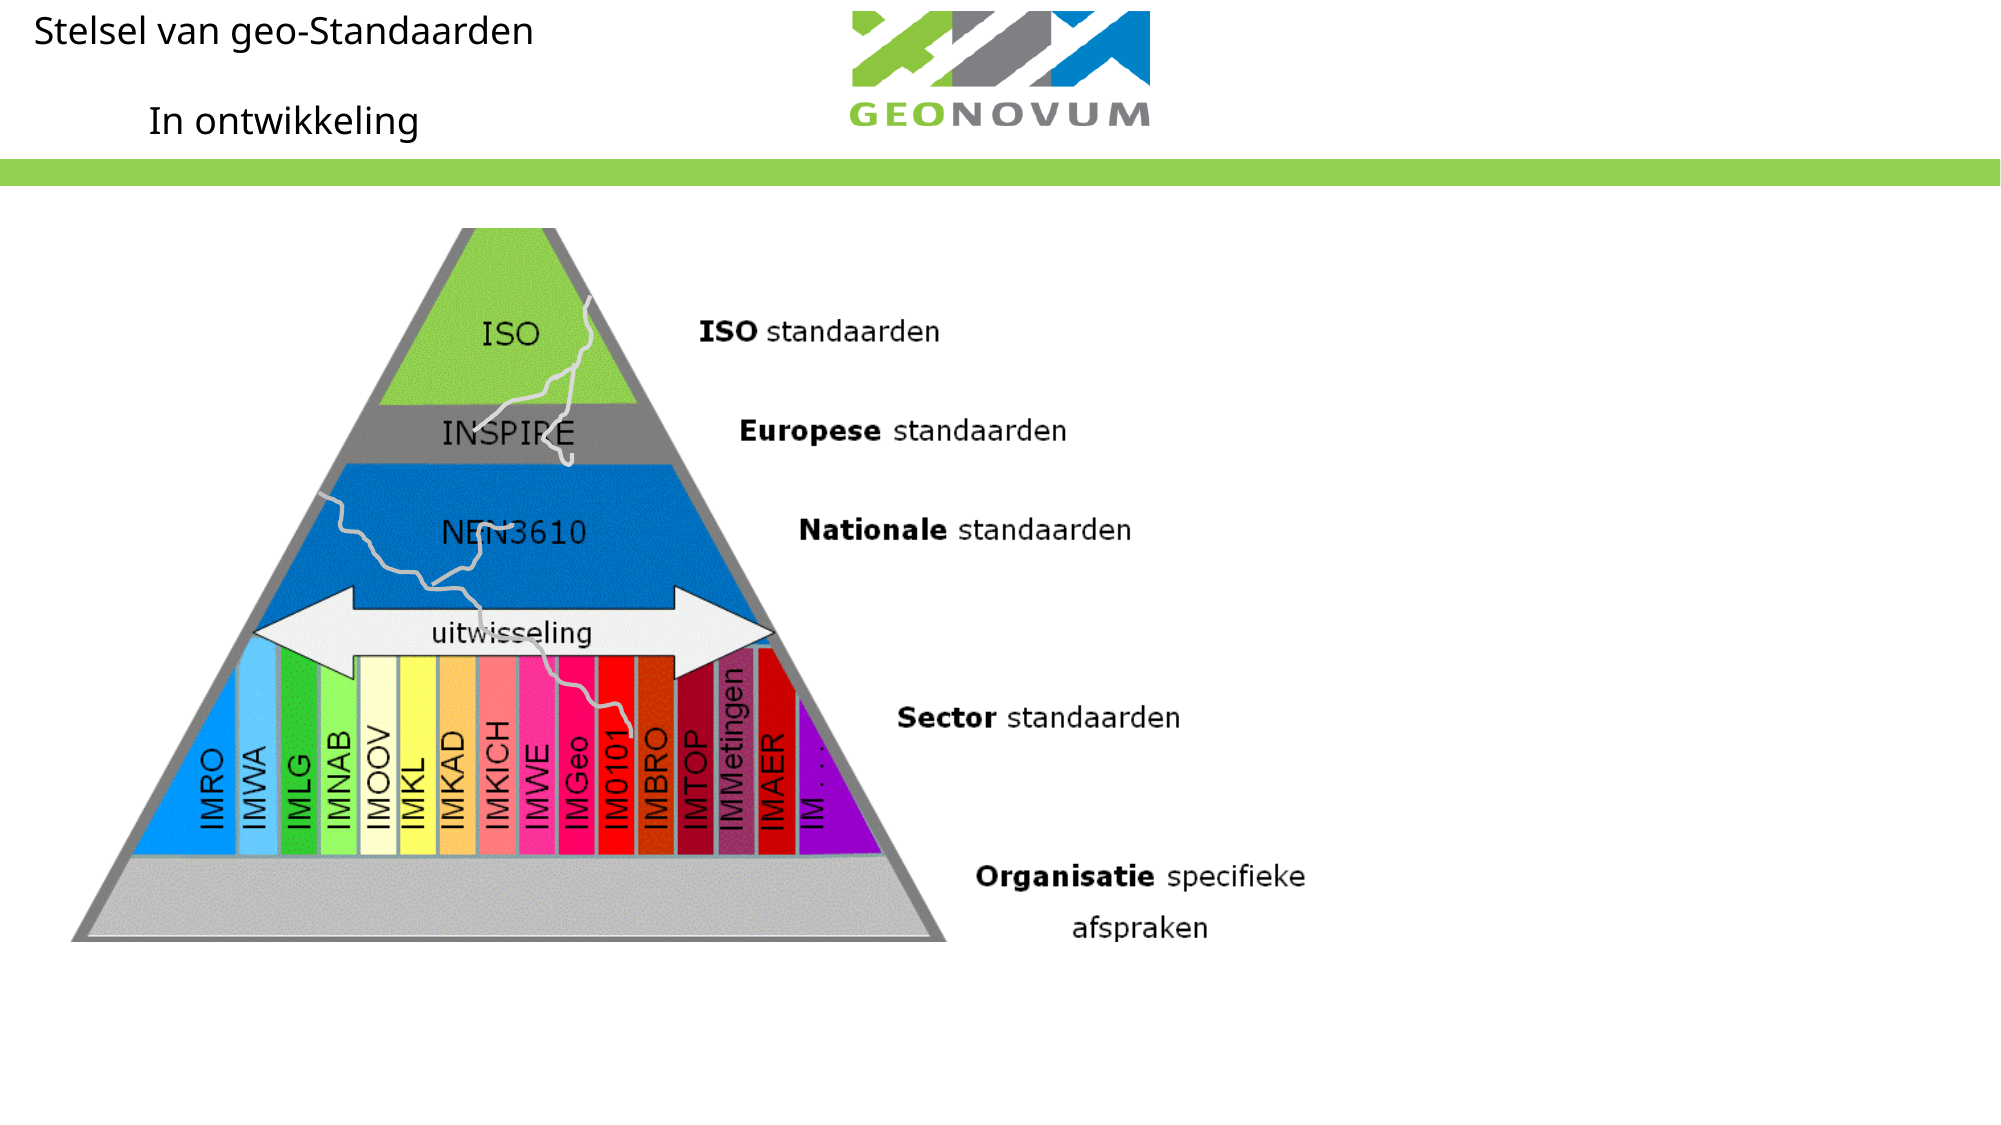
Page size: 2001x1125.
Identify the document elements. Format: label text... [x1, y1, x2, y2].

picture [62, 228, 1331, 942]
picture [850, 11, 1150, 126]
text_box Stelsel van geo-Standaarden In ontwikkeling [18, 0, 550, 150]
